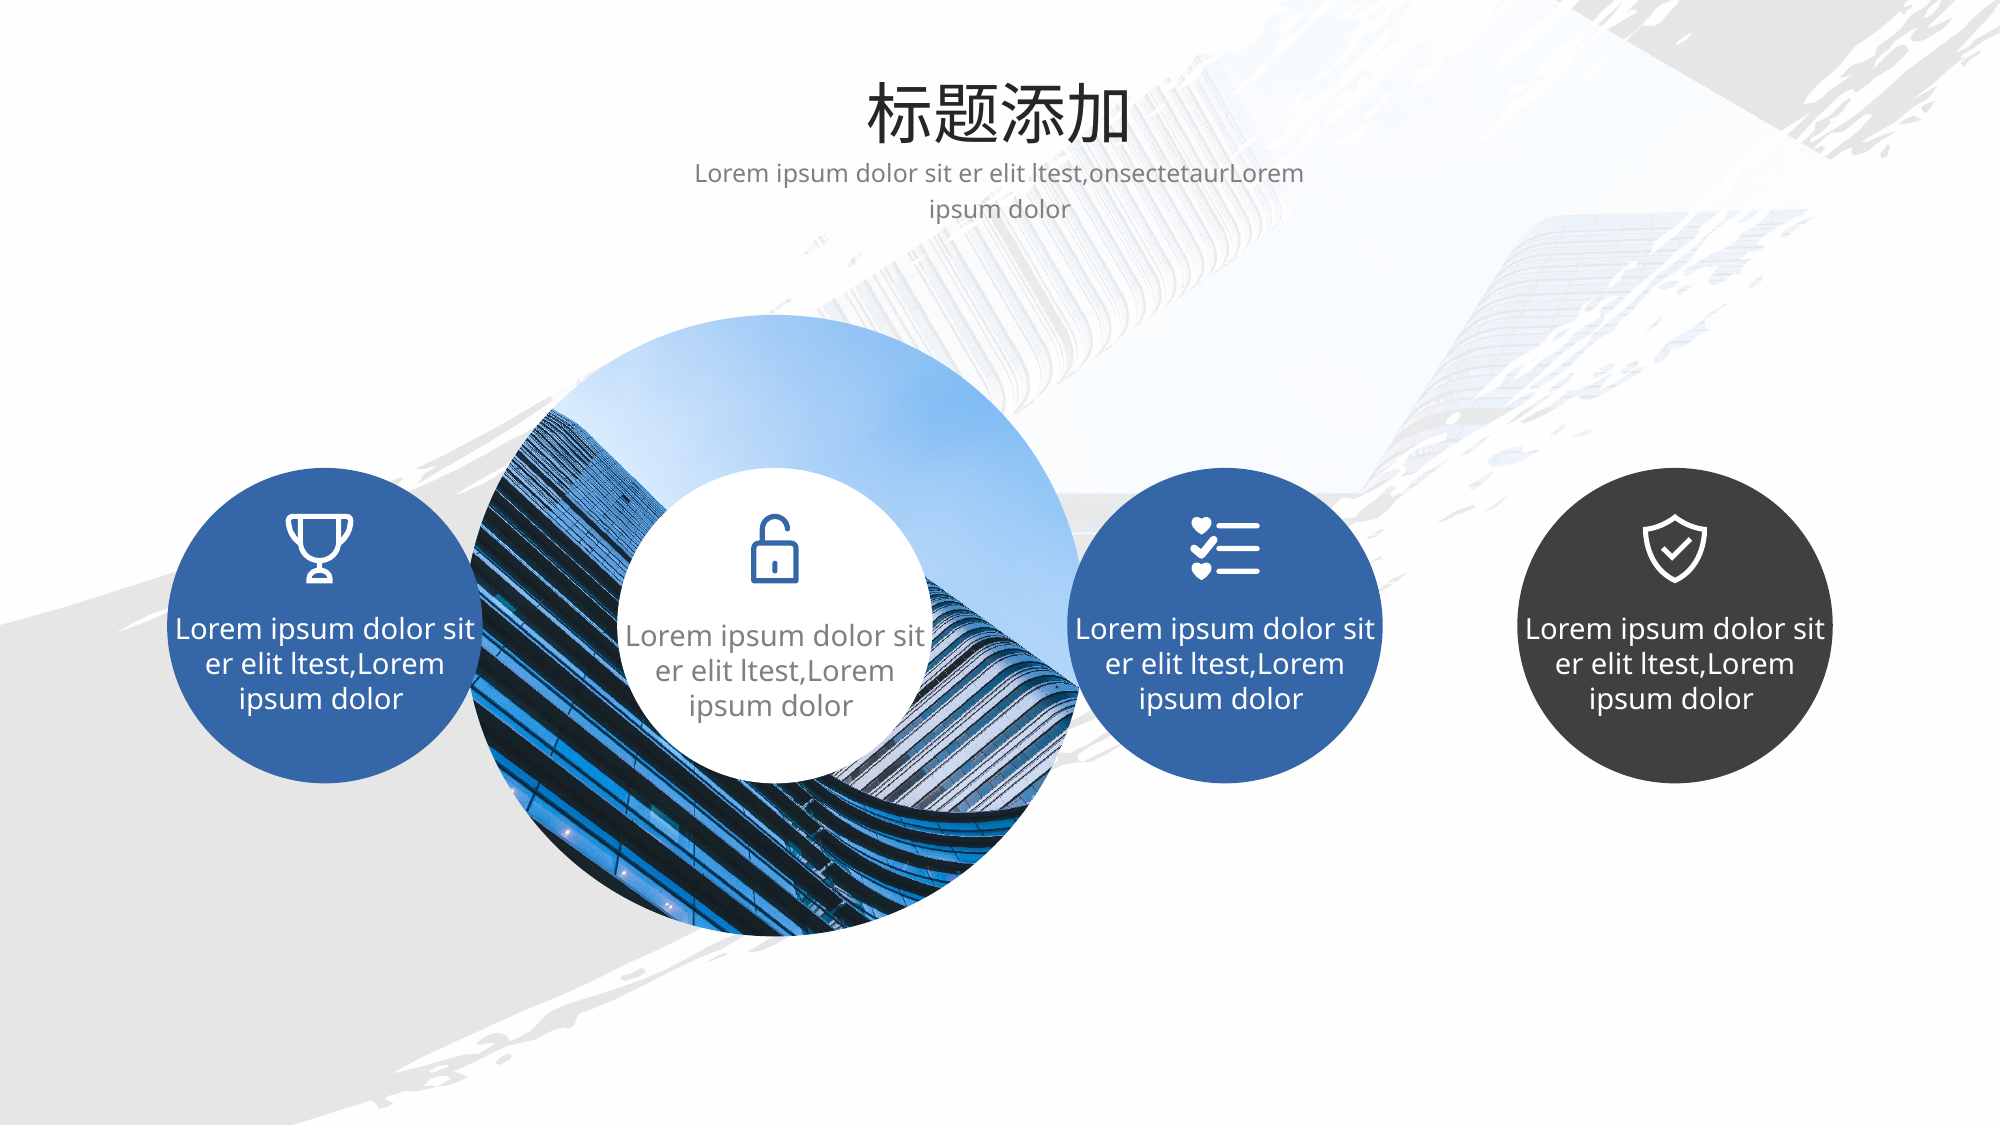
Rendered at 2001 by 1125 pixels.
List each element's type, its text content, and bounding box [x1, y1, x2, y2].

text_box [1189, 534, 1261, 560]
text_box [199, 723, 451, 785]
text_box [647, 64, 1353, 230]
text_box Lorem ipsum dolor sit er elit ltest,Lorem ipsum dolor [1507, 603, 1843, 723]
text_box [1215, 522, 1261, 530]
text_box [1517, 466, 1833, 603]
text_box [1549, 723, 1801, 785]
text_box Lorem ipsum dolor sit er elit ltest,Lorem ipsum dolor [1057, 603, 1393, 723]
text_box [1215, 567, 1261, 575]
text_box Lorem ipsum dolor sit er elit ltest,Lorem ipsum dolor [157, 603, 493, 723]
text_box [1190, 516, 1213, 536]
text_box [750, 512, 800, 585]
text_box [1190, 561, 1213, 582]
text_box [655, 730, 895, 785]
text_box [167, 466, 482, 603]
text_box [1641, 512, 1709, 585]
text_box Lorem ipsum dolor sit er elit ltest,Lorem ipsum dolor [607, 609, 943, 730]
text_box [284, 512, 355, 585]
text_box [470, 313, 1080, 938]
text_box [617, 466, 933, 609]
text_box [1099, 723, 1351, 785]
text_box [1067, 466, 1383, 603]
